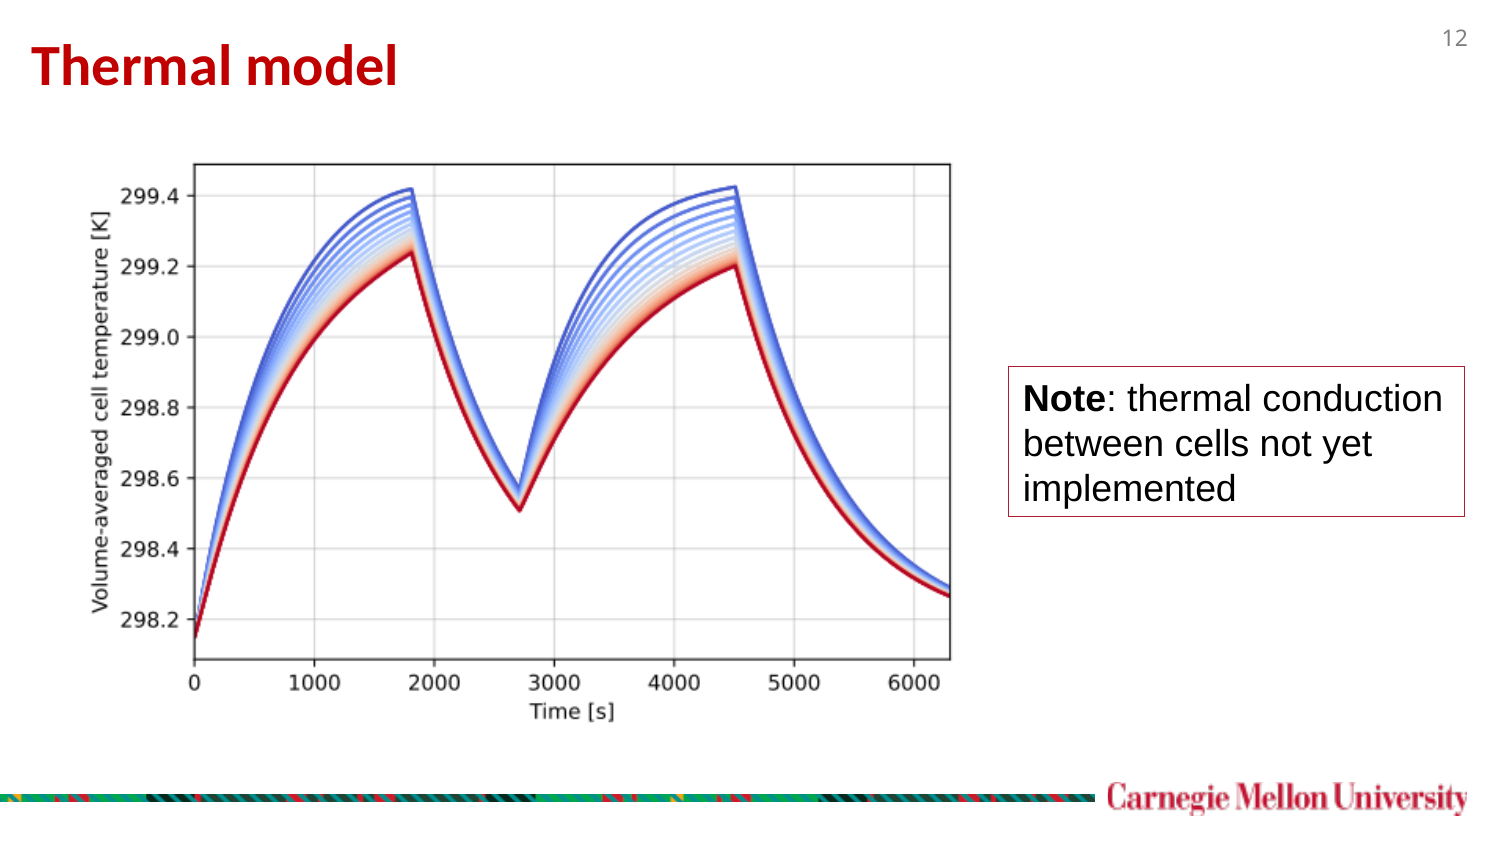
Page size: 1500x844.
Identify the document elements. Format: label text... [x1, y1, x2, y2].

title Thermal model [16, 9, 1465, 125]
text_box Note: thermal conduction between cells not yet implemented [1008, 366, 1465, 517]
picture [0, 794, 1095, 802]
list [69, 142, 970, 743]
